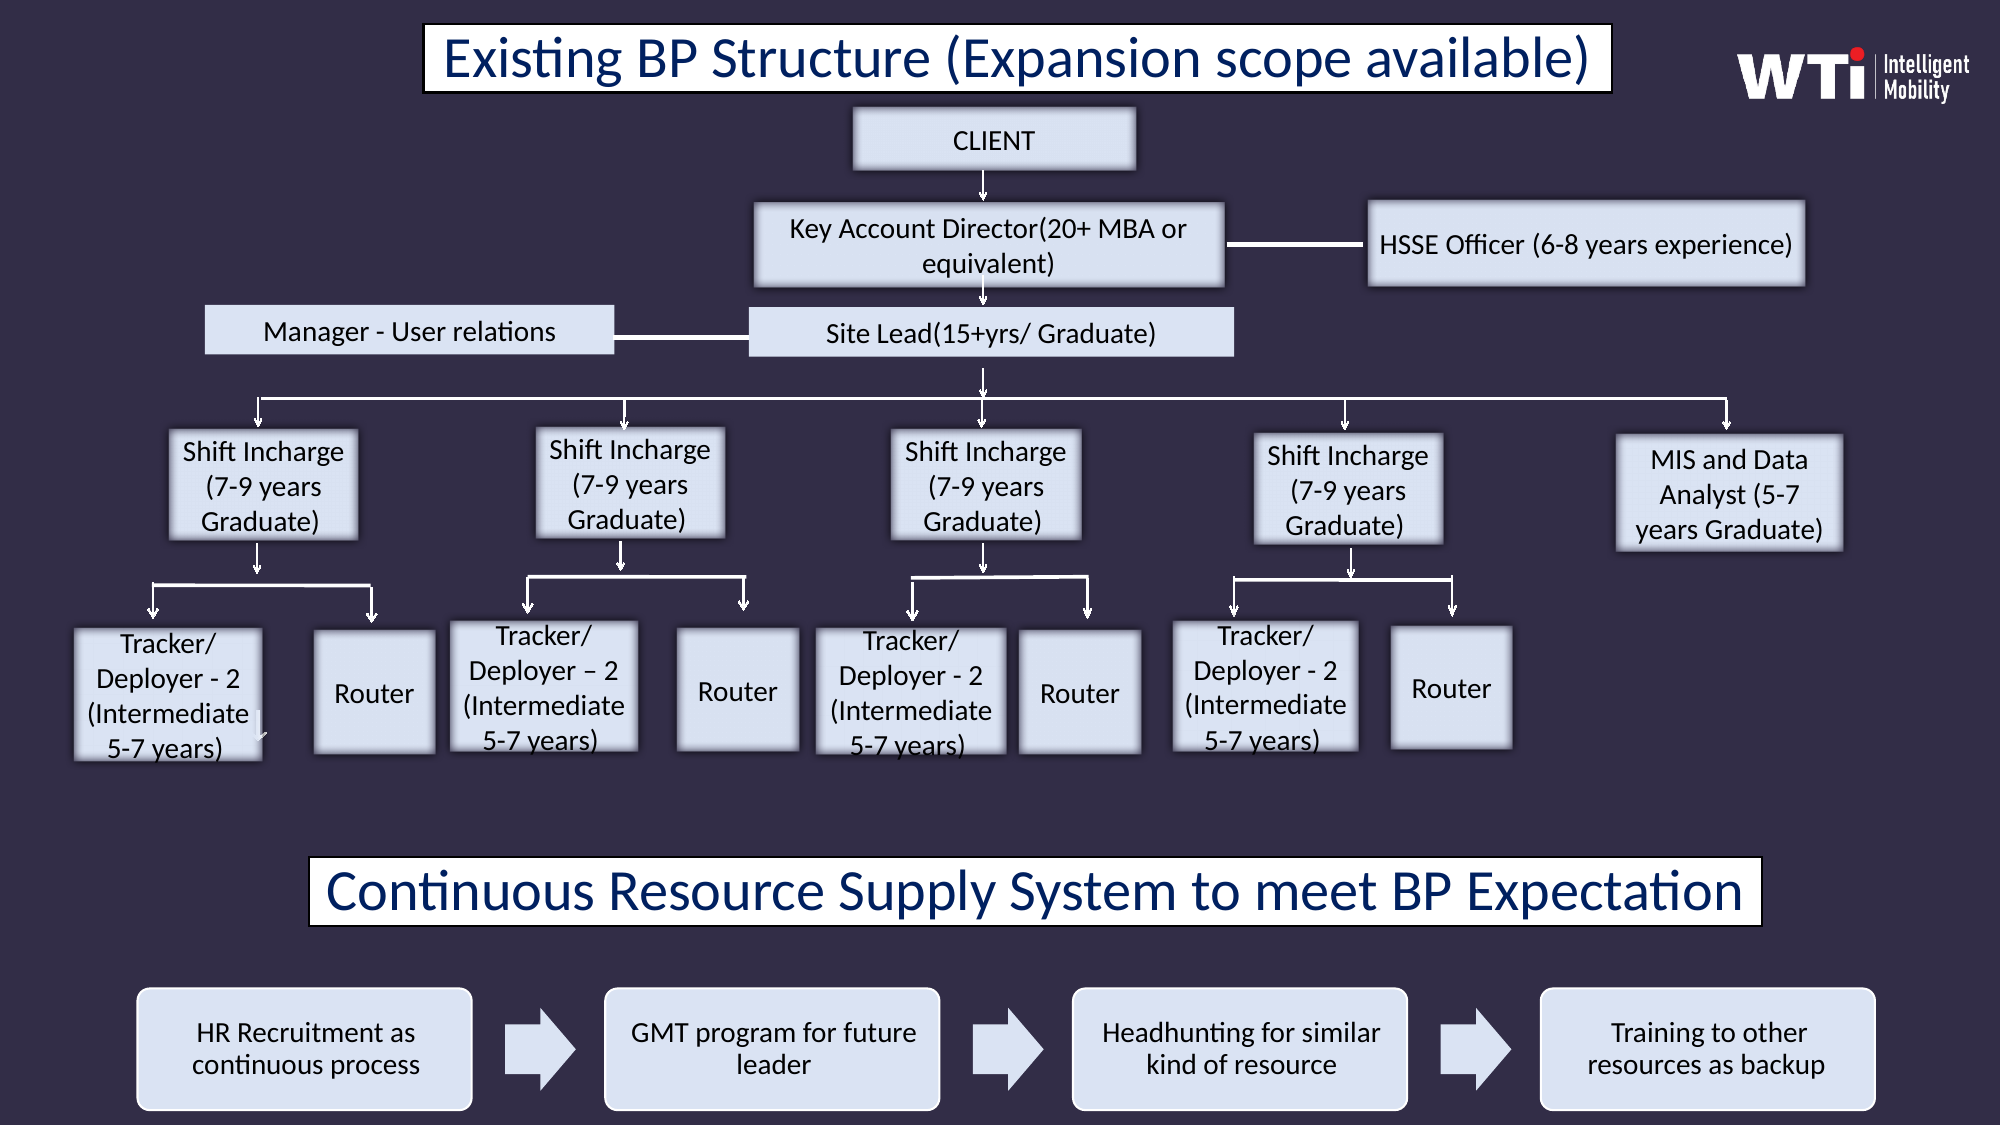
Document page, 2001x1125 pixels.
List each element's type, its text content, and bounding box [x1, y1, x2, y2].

text_box [1229, 576, 1239, 616]
text_box [1347, 548, 1355, 578]
text_box [522, 577, 534, 614]
text_box Shift Incharge (7-9 years Graduate) [1265, 445, 1431, 532]
text_box [906, 582, 919, 621]
text_box Tracker/ Deployer - 2 (Intermediate 5-7 years) [86, 640, 252, 749]
text_box HSSE Officer (6-8 years experience) [1379, 212, 1794, 275]
text_box Key Account Director(20+ MBA or equivalent) [765, 215, 1212, 274]
text_box Shift Incharge (7-9 years Graduate) [547, 438, 713, 526]
text_box [1722, 400, 1731, 430]
text_box [254, 397, 262, 427]
text_box [979, 170, 987, 201]
text_box CLIENT [865, 120, 1124, 159]
text_box Manager - User relations [204, 304, 615, 355]
text_box MIS and Data Analyst (5-7 years Graduate) [1628, 445, 1832, 540]
text_box [1448, 581, 1457, 617]
text_box Tracker/ Deployer - 2 (Intermediate 5-7 years) [828, 641, 995, 742]
text_box [620, 400, 629, 430]
text_box [1083, 579, 1092, 619]
text_box Shift Incharge (7-9 years Graduate) [903, 441, 1069, 528]
text_box [147, 586, 159, 619]
text_box Router [325, 642, 423, 742]
text_box [253, 543, 261, 574]
text_box [1341, 400, 1349, 430]
text_box Site Lead(15+yrs/ Graduate) [748, 307, 1235, 357]
text_box [616, 541, 625, 571]
text_box Router [689, 639, 787, 740]
text_box [977, 399, 986, 428]
text_box Tracker/ Deployer – 2 (Intermediate 5-7 years) [462, 632, 626, 739]
text_box Router [1031, 642, 1129, 742]
text_box [738, 577, 749, 611]
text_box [136, 988, 1876, 1111]
text_box [979, 368, 987, 398]
text_box Shift Incharge (7-9 years Graduate) [182, 442, 347, 528]
text_box [979, 543, 987, 573]
text_box Tracker/ Deployer - 2 (Intermediate 5-7 years) [1185, 632, 1346, 739]
picture [1729, 37, 1976, 110]
text_box [366, 587, 378, 623]
title Existing BP Structure (Expansion scope available) [422, 23, 1613, 94]
text_box Router [1403, 637, 1501, 737]
text_box [979, 275, 987, 305]
text_box Continuous Resource Supply System to meet BP Expectation [308, 856, 1763, 927]
